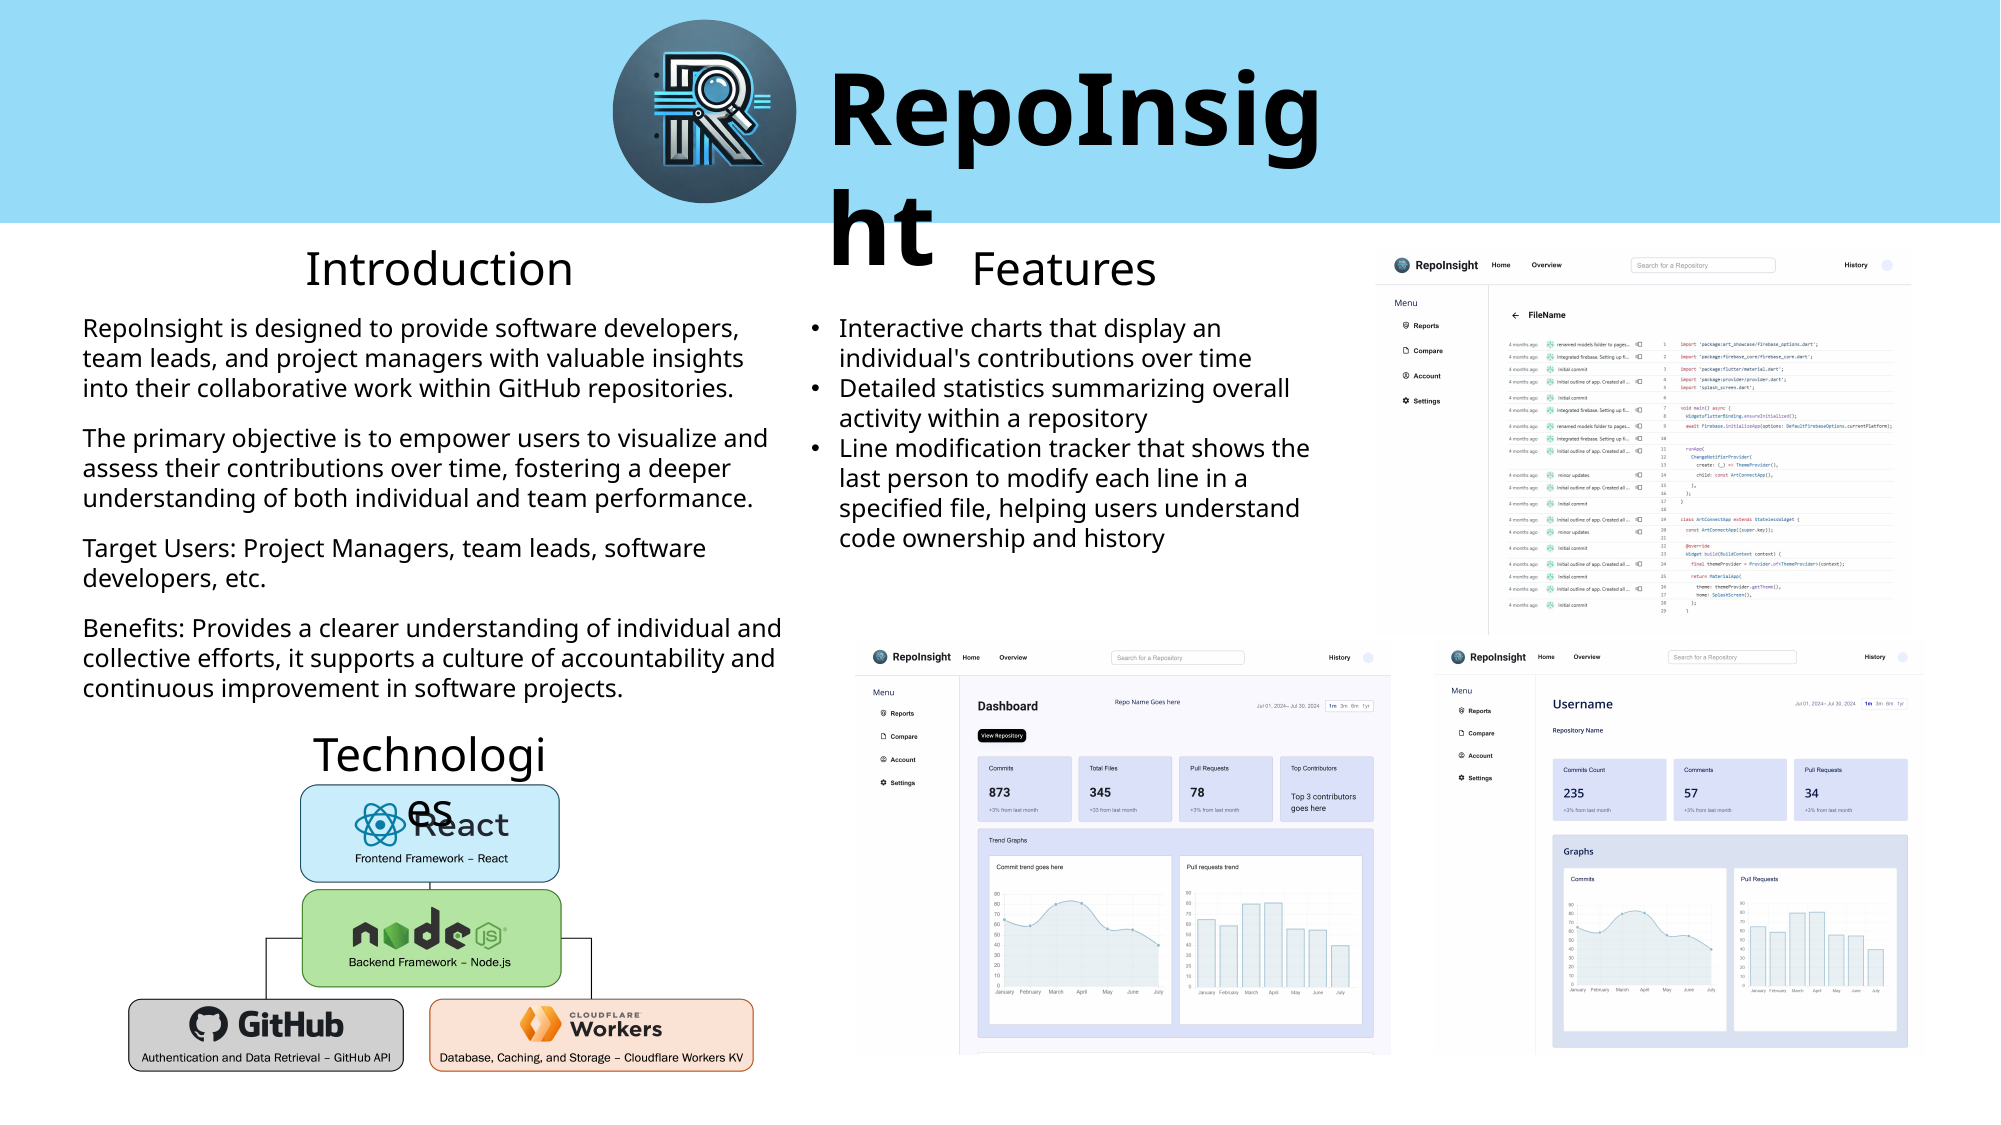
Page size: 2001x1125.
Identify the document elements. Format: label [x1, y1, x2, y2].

text_box [854, 639, 1392, 1055]
text_box [813, 231, 1333, 534]
picture [1374, 246, 1912, 635]
picture [1433, 639, 1925, 1055]
text_box [612, 19, 1388, 204]
text_box [67, 231, 813, 726]
text_box [0, 0, 2000, 225]
text_box [125, 726, 755, 1073]
